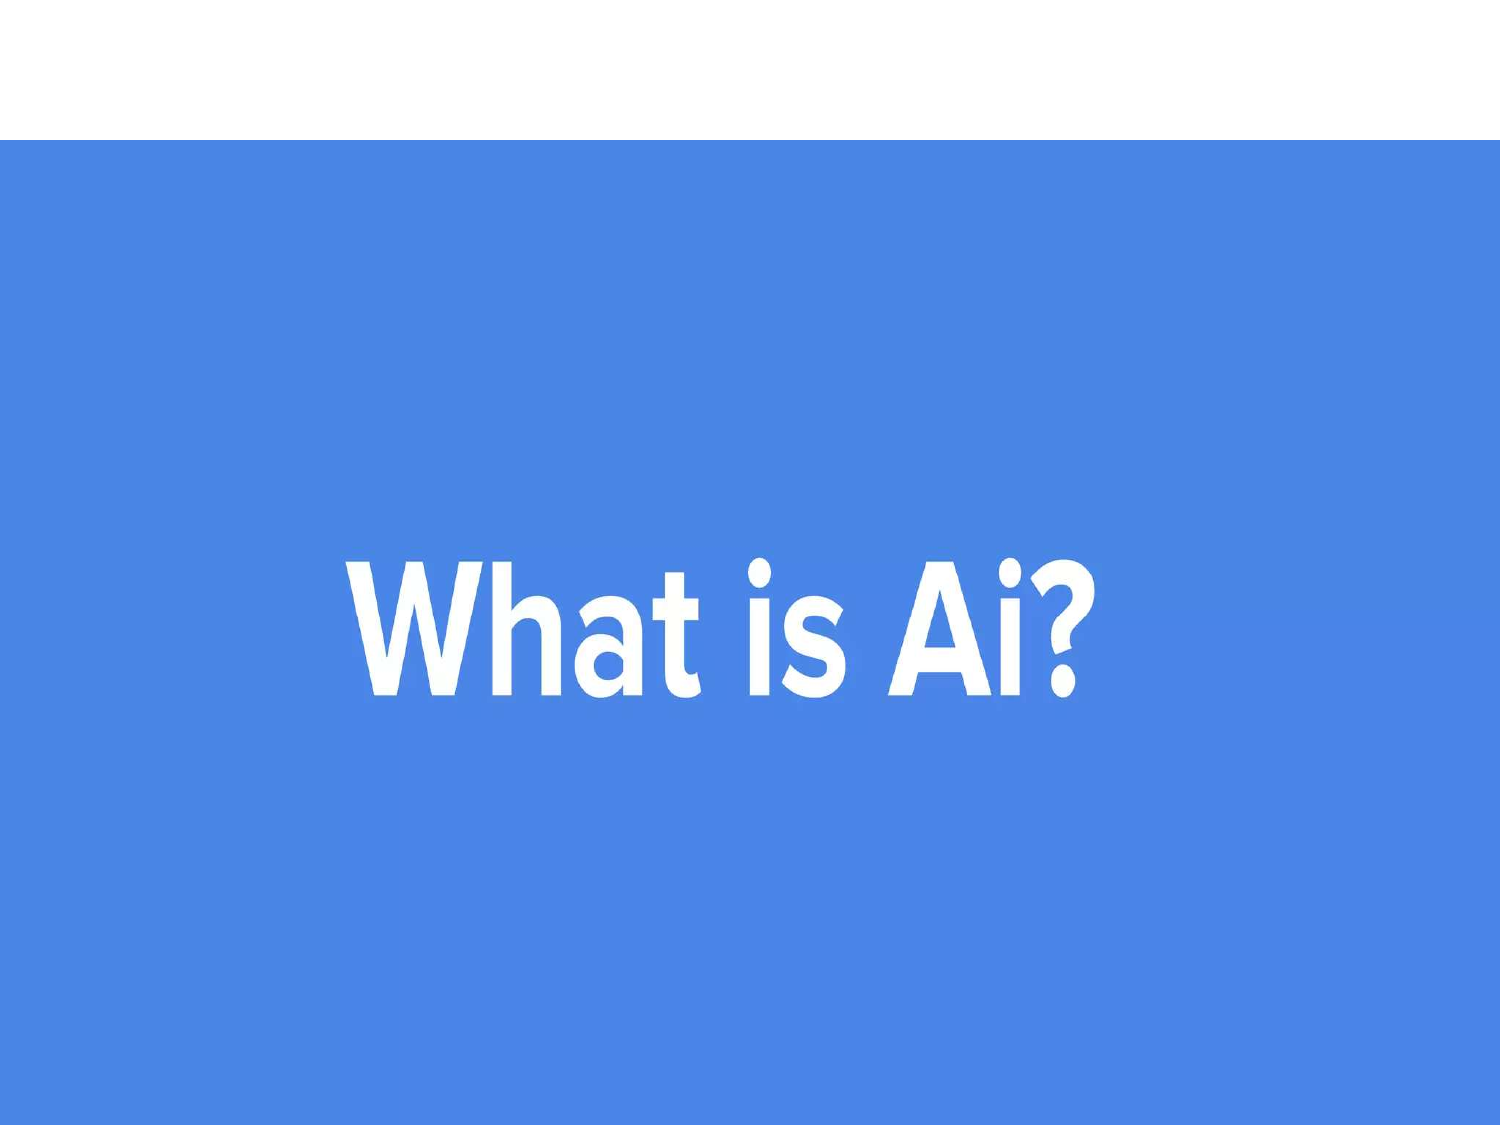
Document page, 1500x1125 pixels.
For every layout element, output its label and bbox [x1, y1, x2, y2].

picture [0, 140, 1500, 1125]
